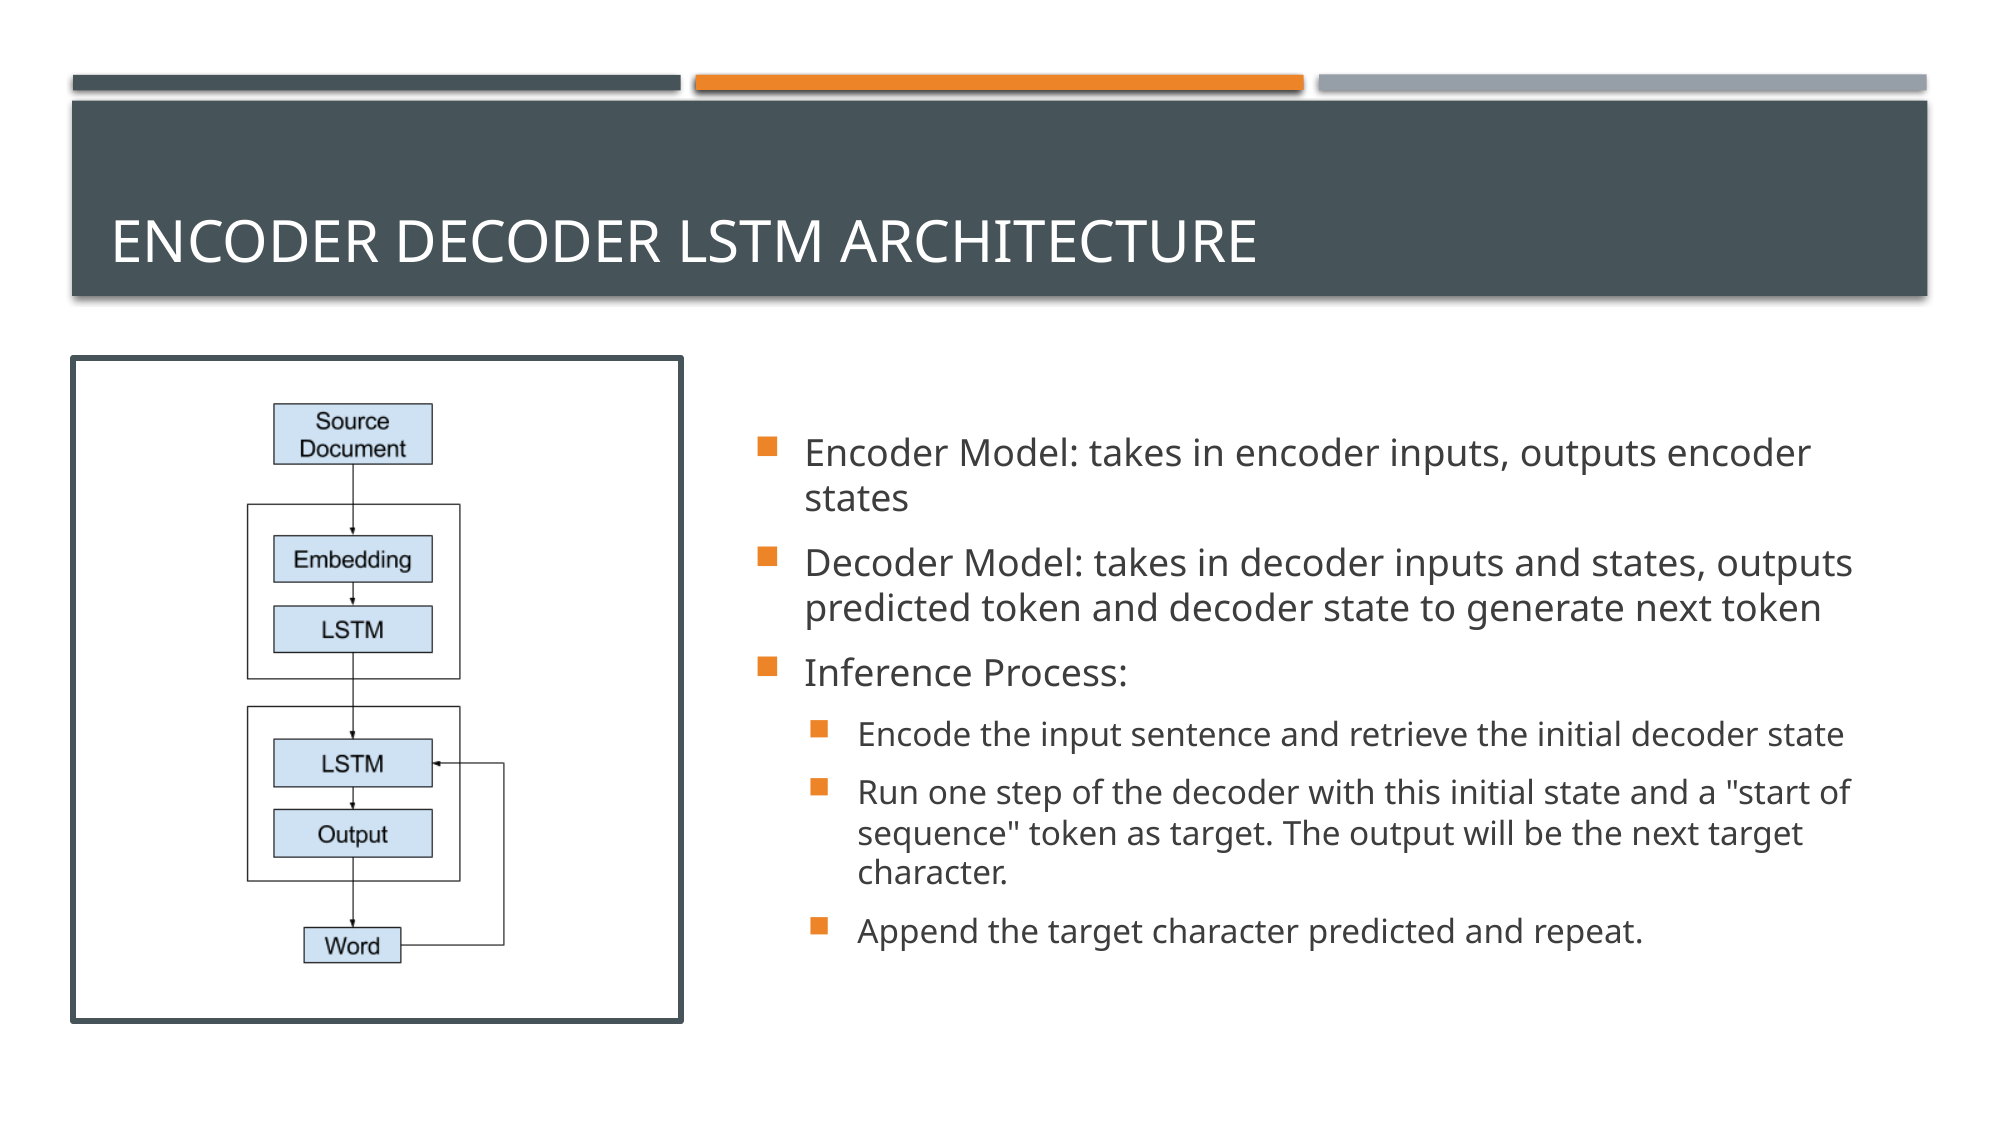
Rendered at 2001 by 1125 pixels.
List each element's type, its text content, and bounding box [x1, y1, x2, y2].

picture [231, 386, 527, 987]
text_box [71, 356, 682, 1023]
text_box [695, 74, 1304, 91]
list Encoder Model: takes in encoder inputs, outputs encoder states Decoder Model: takes in decoder inputs and states, outputs predicted token and decoder state to generate next token Inference Process: Encode the input sentence and retrieve the initial decoder state Run one step of the decoder with this initial state and a "start of sequence" token as target. The output will be the next target character. Append the target character predicted and repeat. [739, 357, 1905, 1022]
title Encoder decoder lstm architecture [95, 115, 1905, 282]
